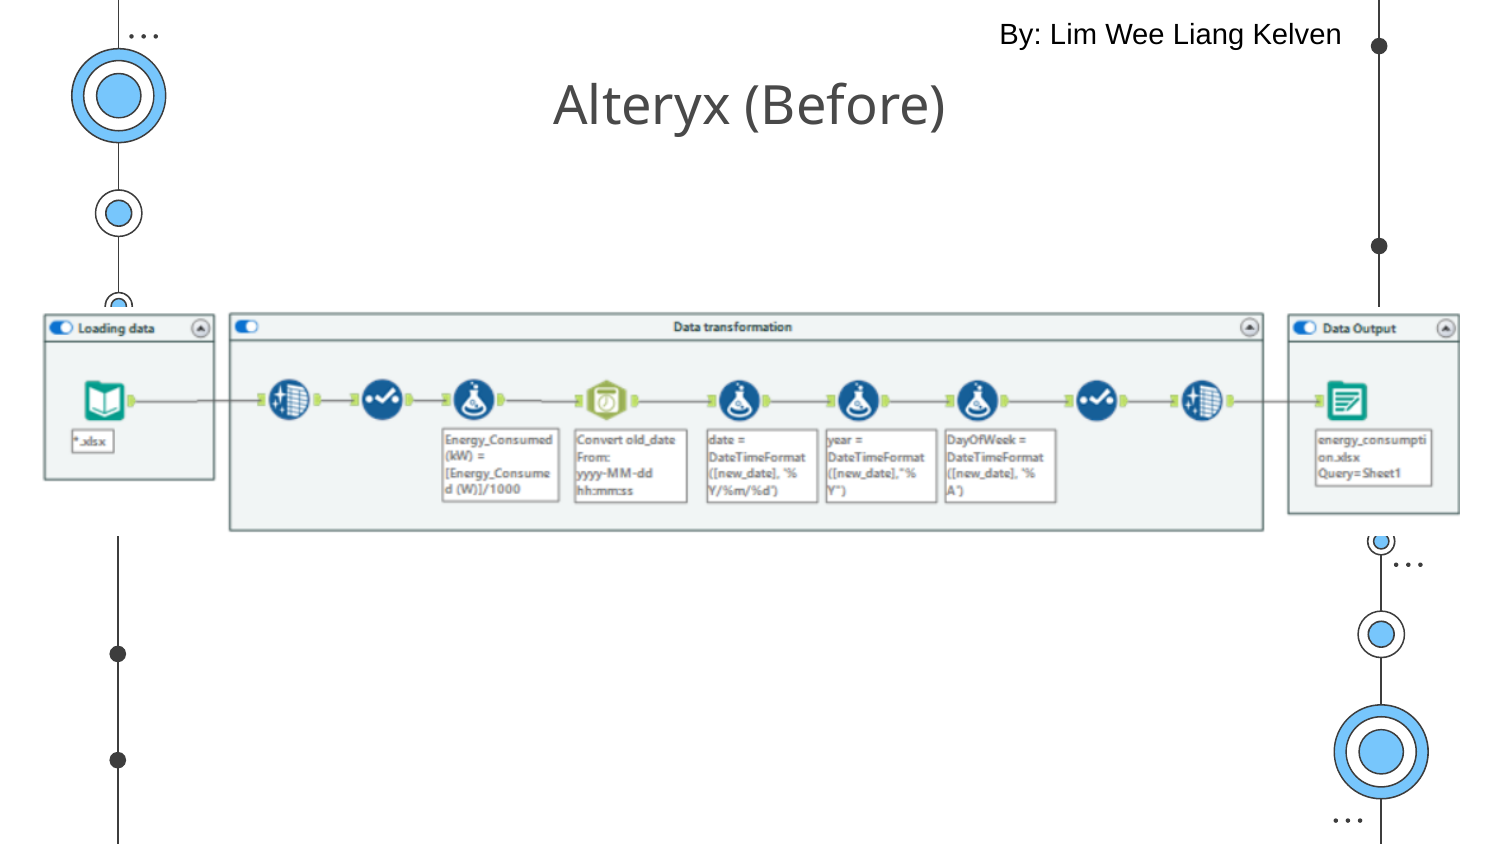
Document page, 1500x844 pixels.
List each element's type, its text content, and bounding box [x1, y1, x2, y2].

picture [40, 307, 1460, 537]
text_box By: Lim Wee Liang Kelven [984, 0, 1360, 65]
title Alteryx (Before) [299, 55, 1201, 150]
